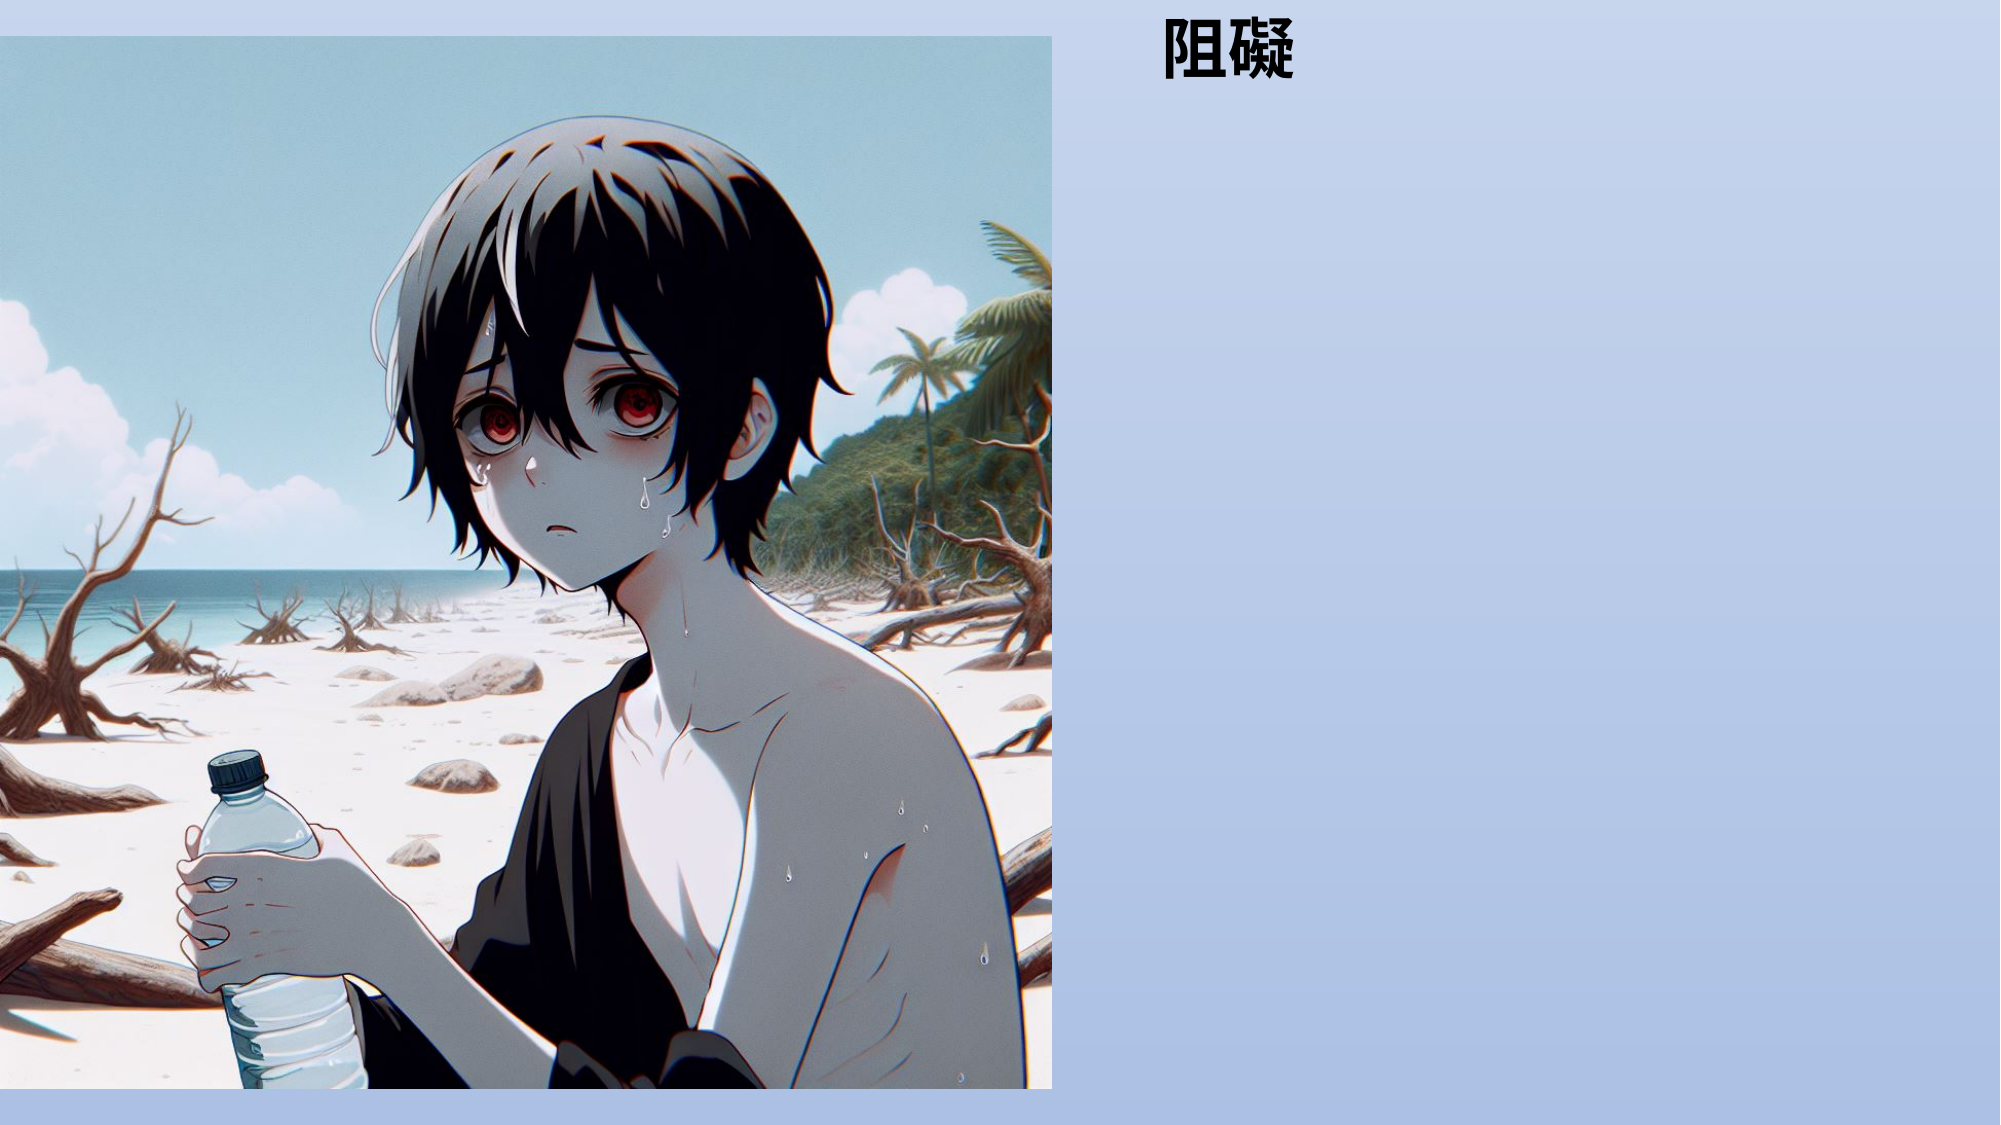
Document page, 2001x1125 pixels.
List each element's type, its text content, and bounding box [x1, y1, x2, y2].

picture [0, 36, 1052, 1089]
text_box 阻礙 [1147, 0, 1378, 95]
